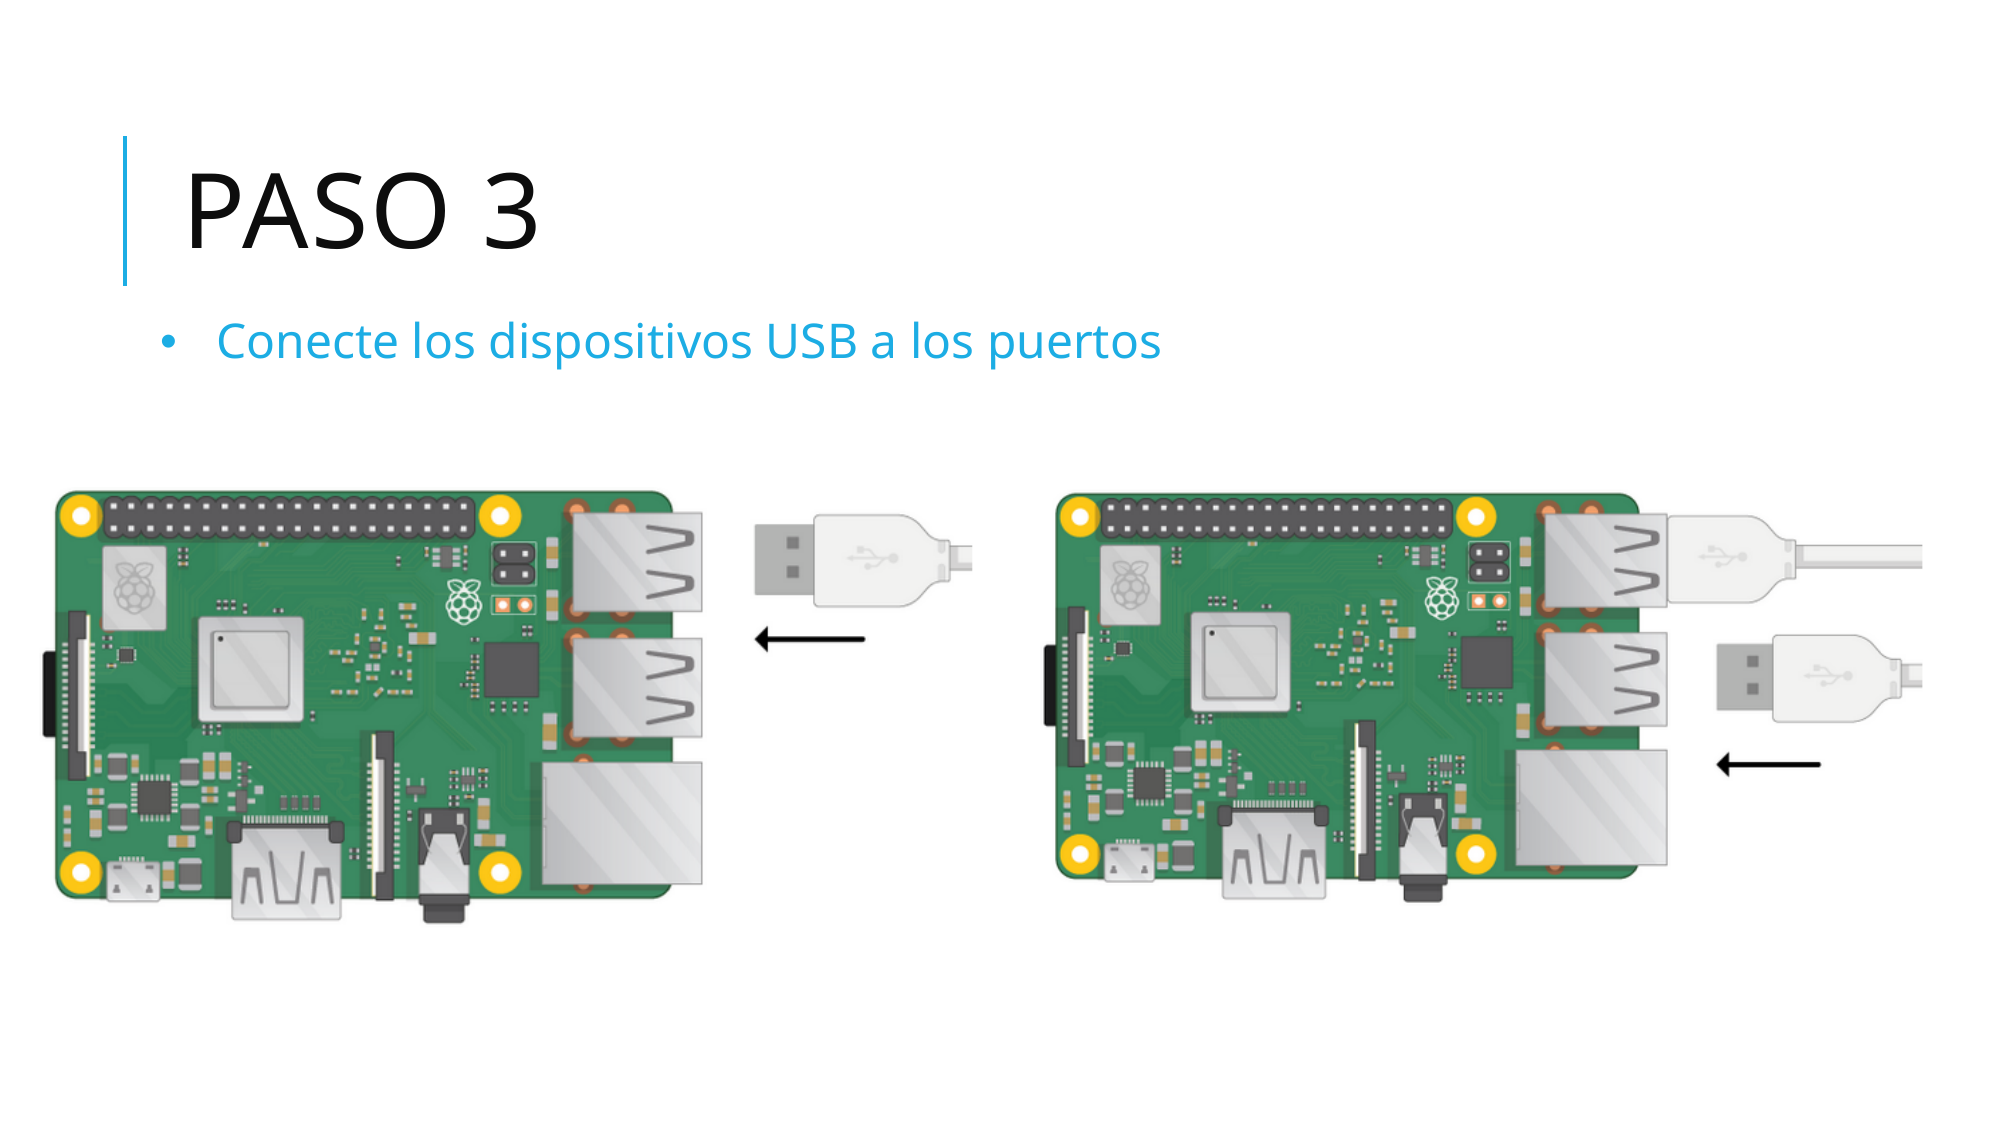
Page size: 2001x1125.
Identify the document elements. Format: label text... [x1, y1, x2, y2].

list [26, 470, 979, 939]
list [1021, 449, 1954, 939]
list Conecte los dispositivos USB a los puertos [137, 275, 1863, 411]
title Paso 3 [168, 96, 1763, 275]
